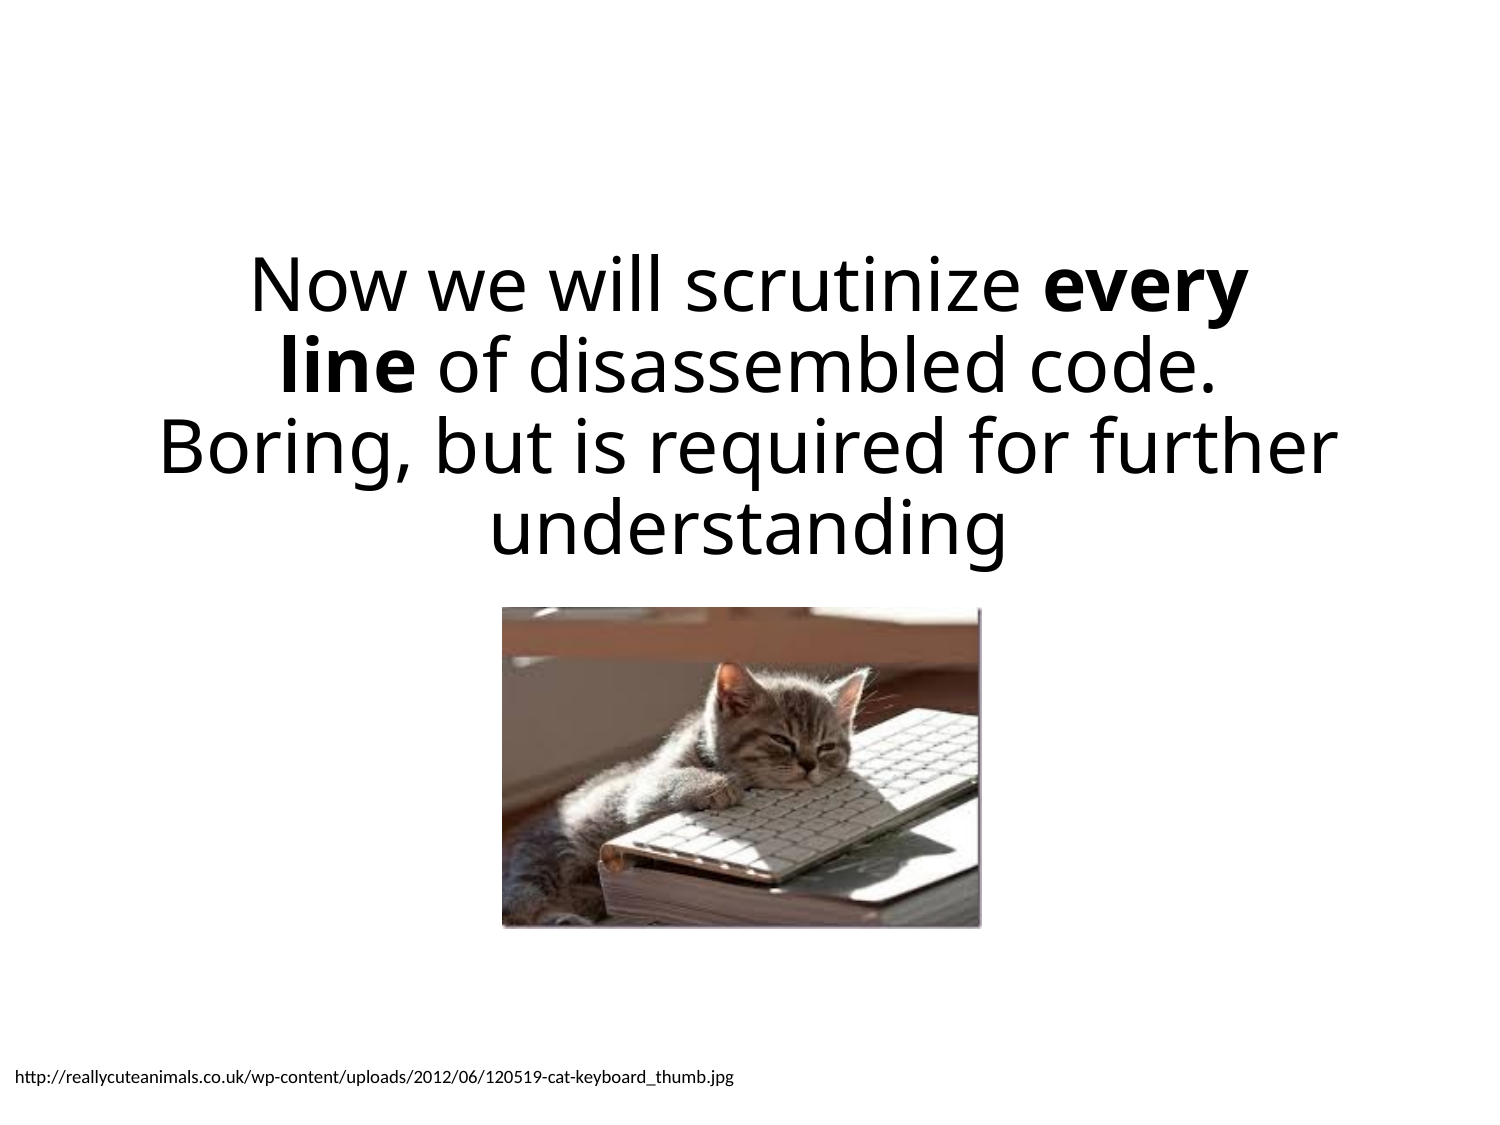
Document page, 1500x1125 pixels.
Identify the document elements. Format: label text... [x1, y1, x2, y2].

text_box http://reallycuteanimals.co.uk/wp-content/uploads/2012/06/120519-cat-keyboard_thumb.jpg [0, 1057, 1246, 1095]
picture [502, 607, 982, 929]
title Now we will scrutinize every line of disassembled code. Boring, but is required for further understanding [101, 457, 1396, 579]
